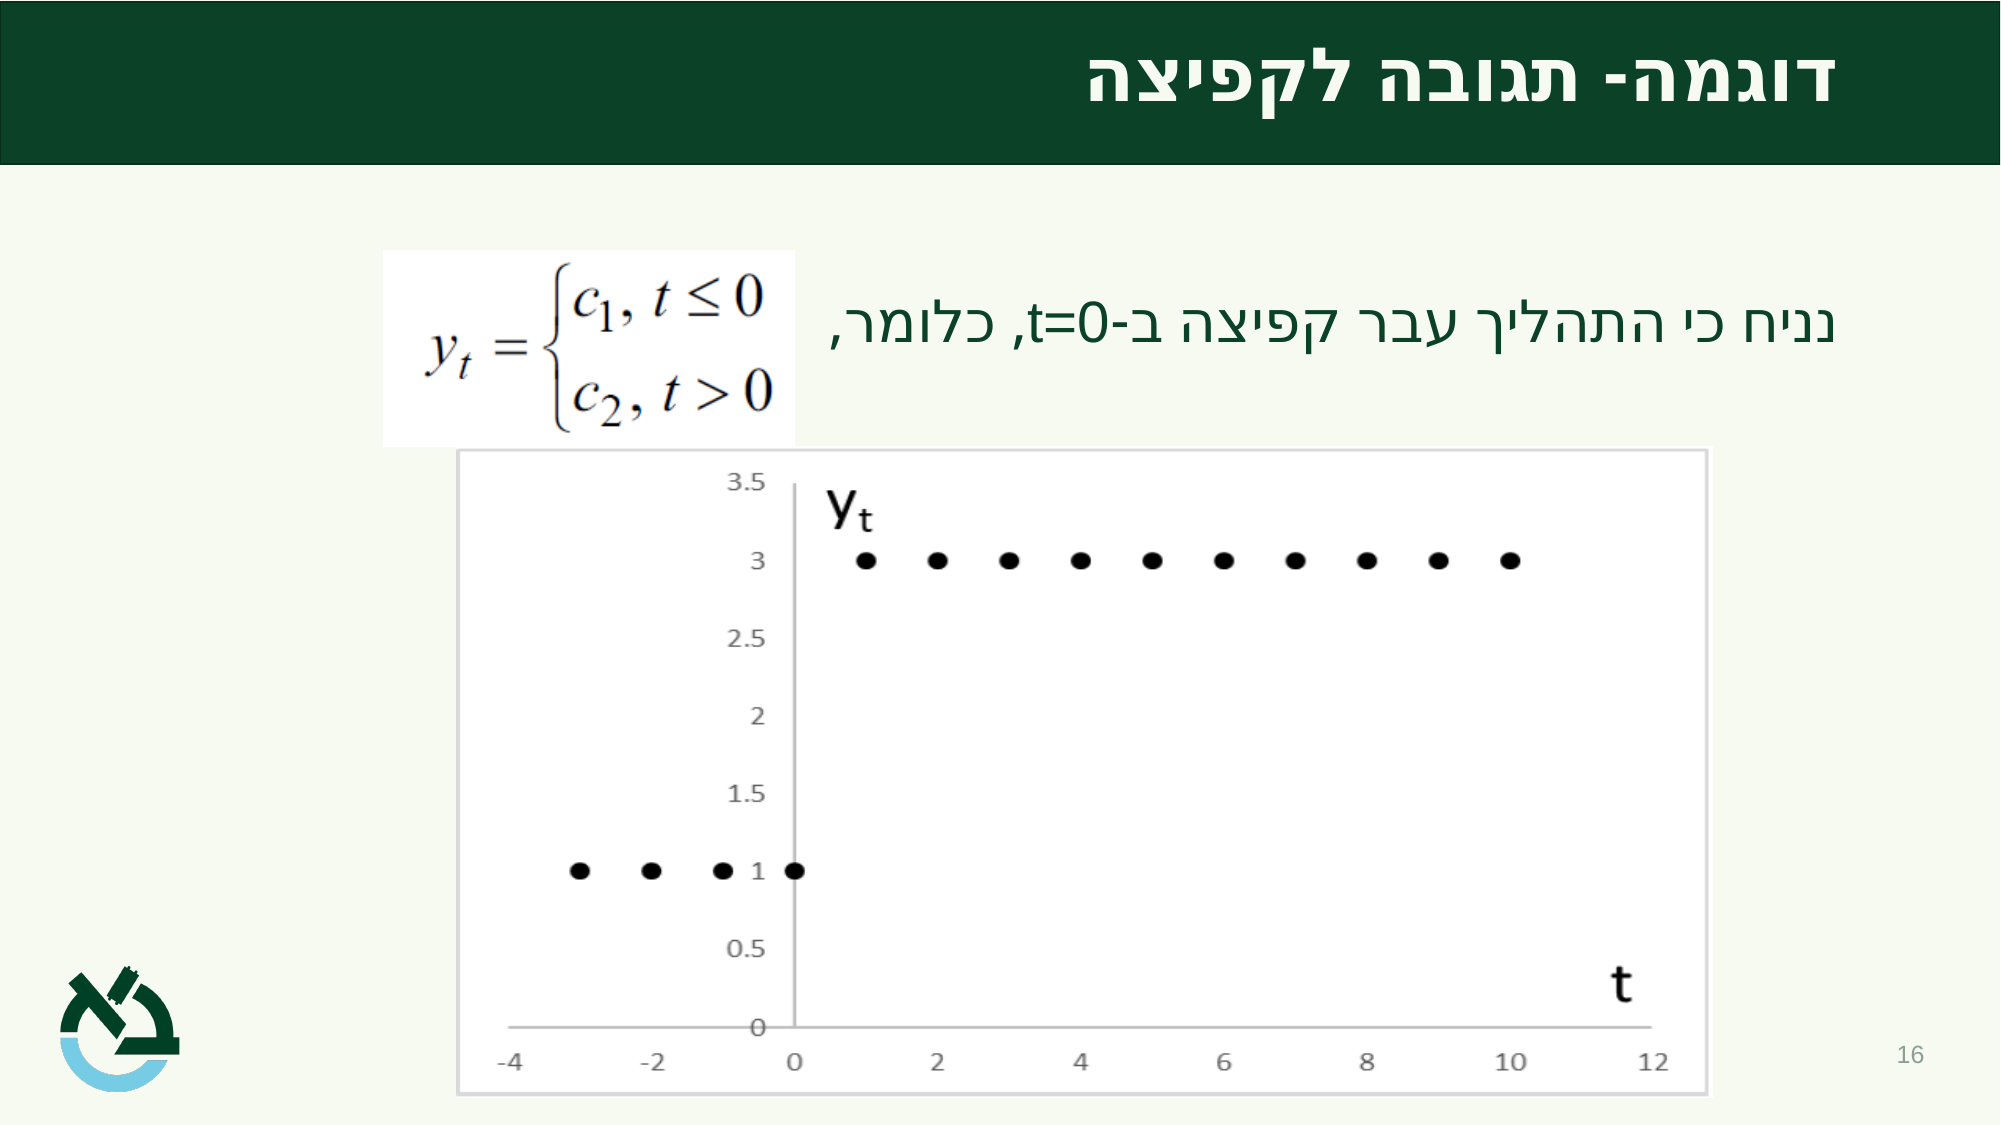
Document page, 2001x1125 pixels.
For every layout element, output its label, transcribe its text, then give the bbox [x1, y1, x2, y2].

slide_number 16 [1861, 1023, 1940, 1084]
subtitle נניח כי התהליך עבר קפיצה ב-t=0, כלומר, [645, 241, 1855, 887]
picture [383, 250, 1713, 1098]
title דוגמה- תגובה לקפיצה [645, 1, 1855, 165]
